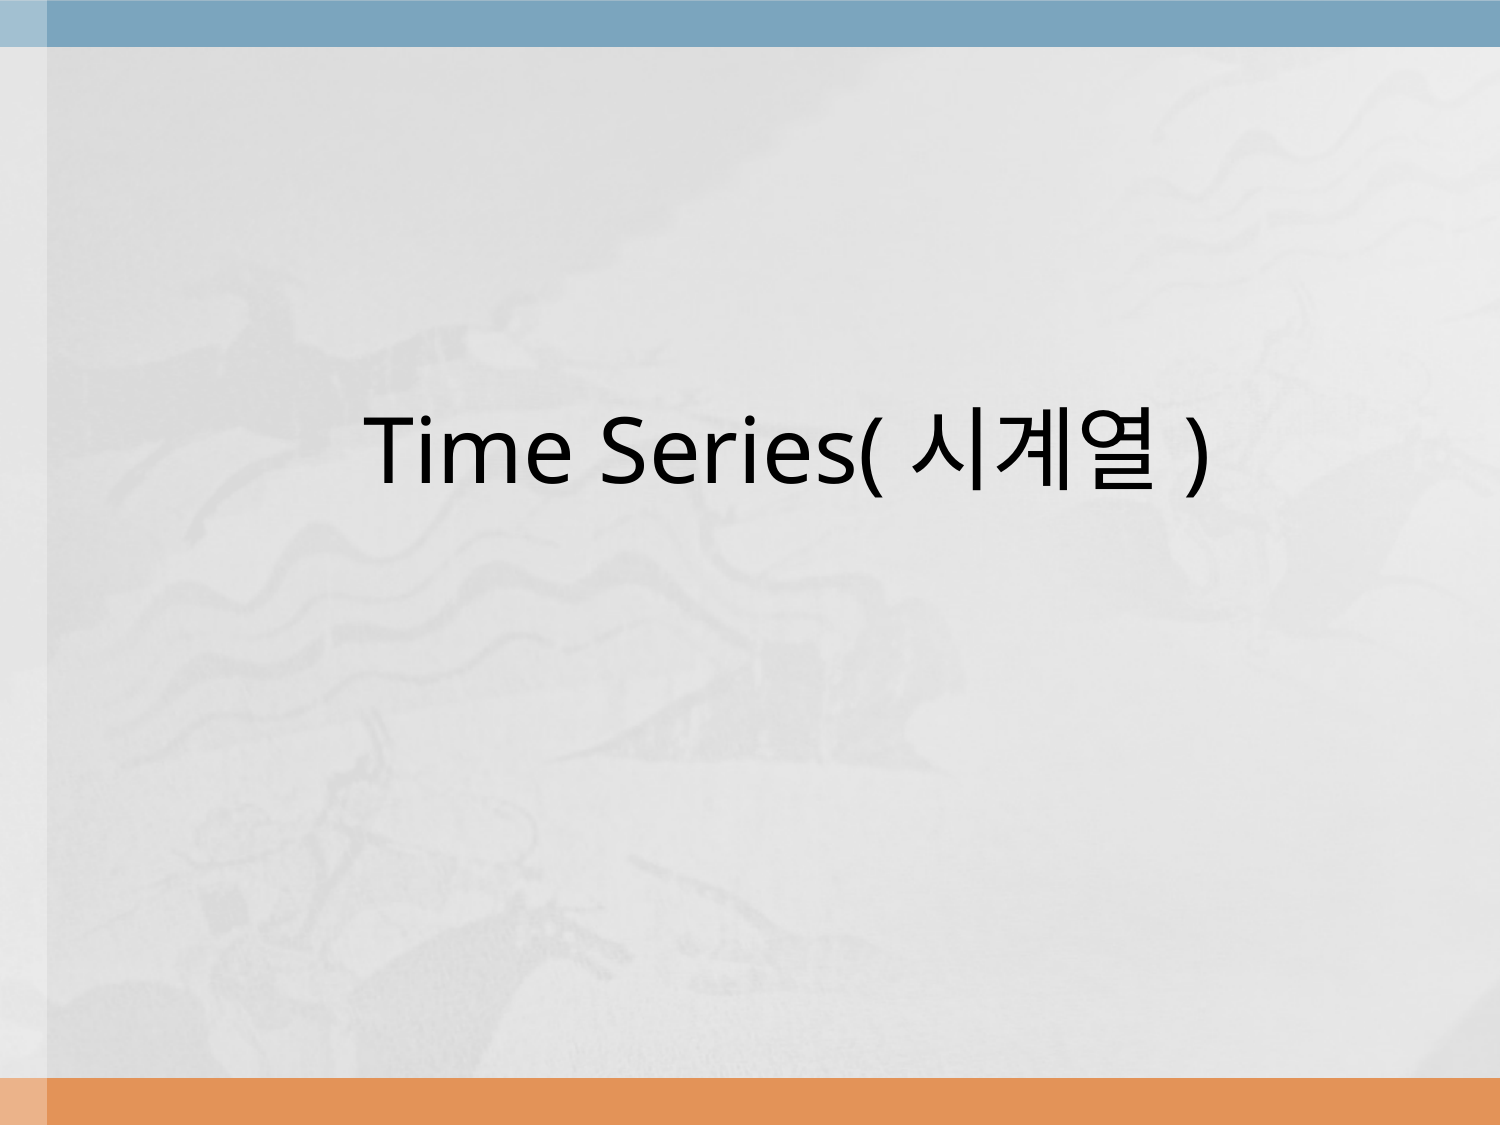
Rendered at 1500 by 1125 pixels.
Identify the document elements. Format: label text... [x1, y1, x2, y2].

text_box Time Series(시계열) [348, 384, 1258, 509]
